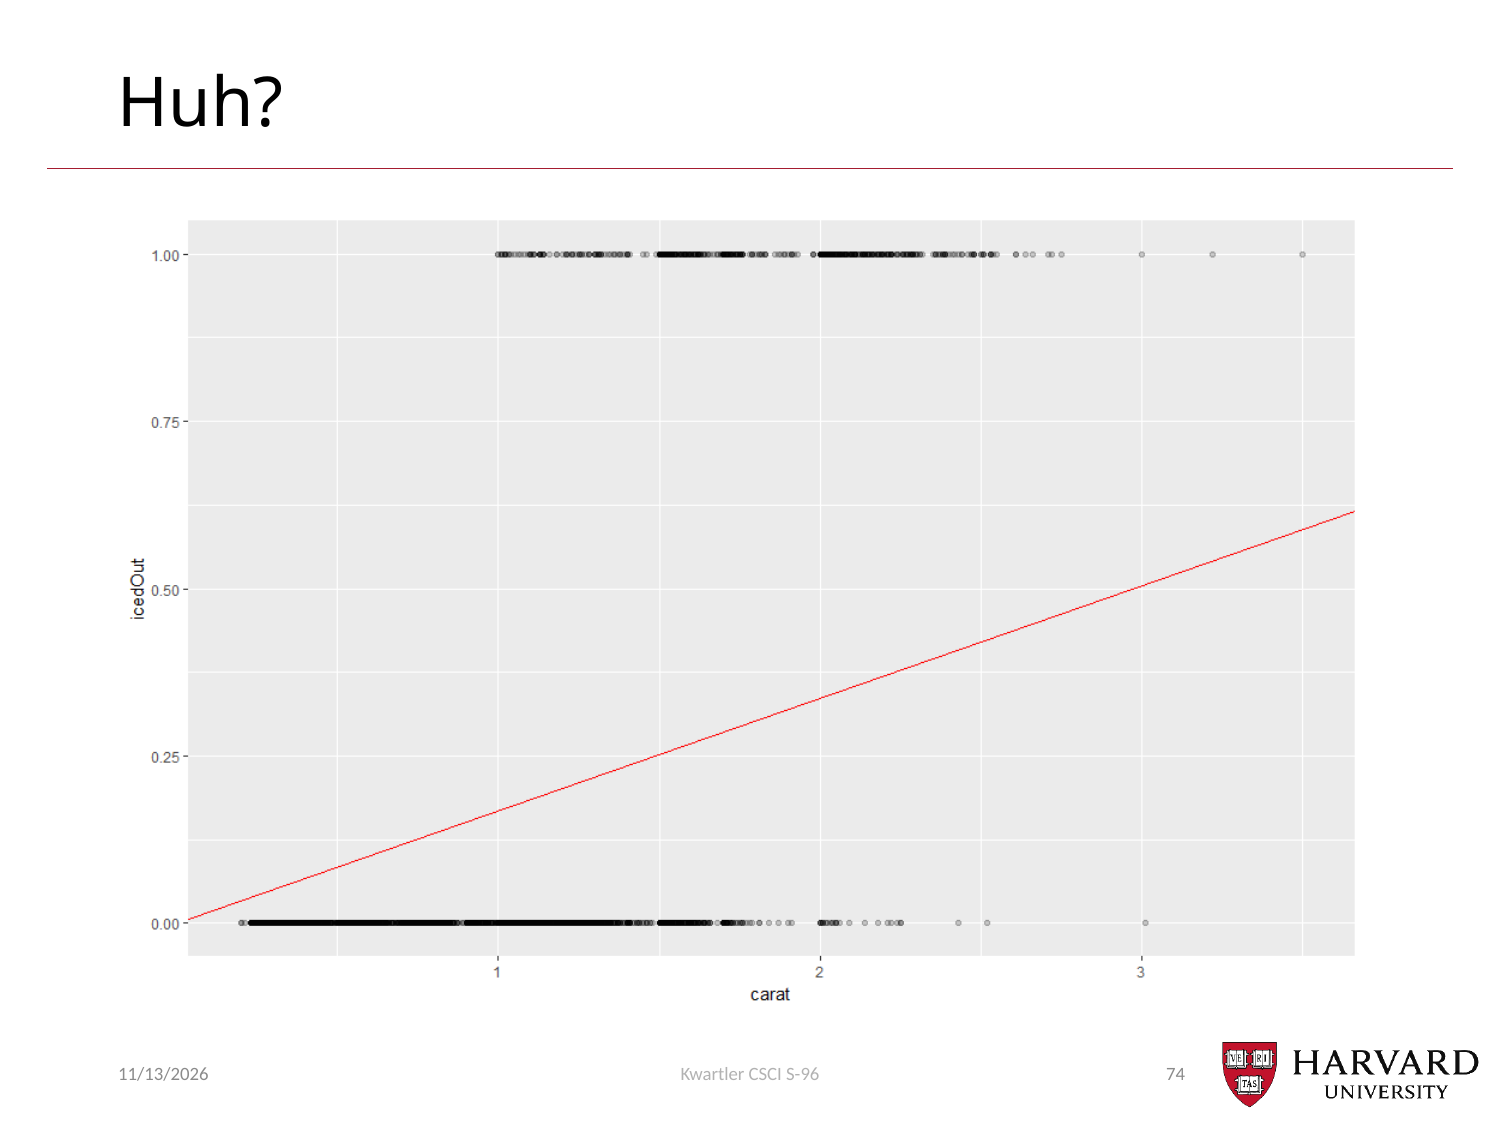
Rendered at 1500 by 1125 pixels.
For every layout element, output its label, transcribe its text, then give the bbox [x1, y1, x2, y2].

footer Kwartler CSCI S-96 [496, 1042, 1004, 1103]
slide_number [103, 1042, 441, 1103]
picture [121, 212, 1362, 1004]
title Huh? [103, 59, 1397, 157]
picture [1200, 1024, 1500, 1125]
slide_number 74 [1059, 1042, 1200, 1103]
